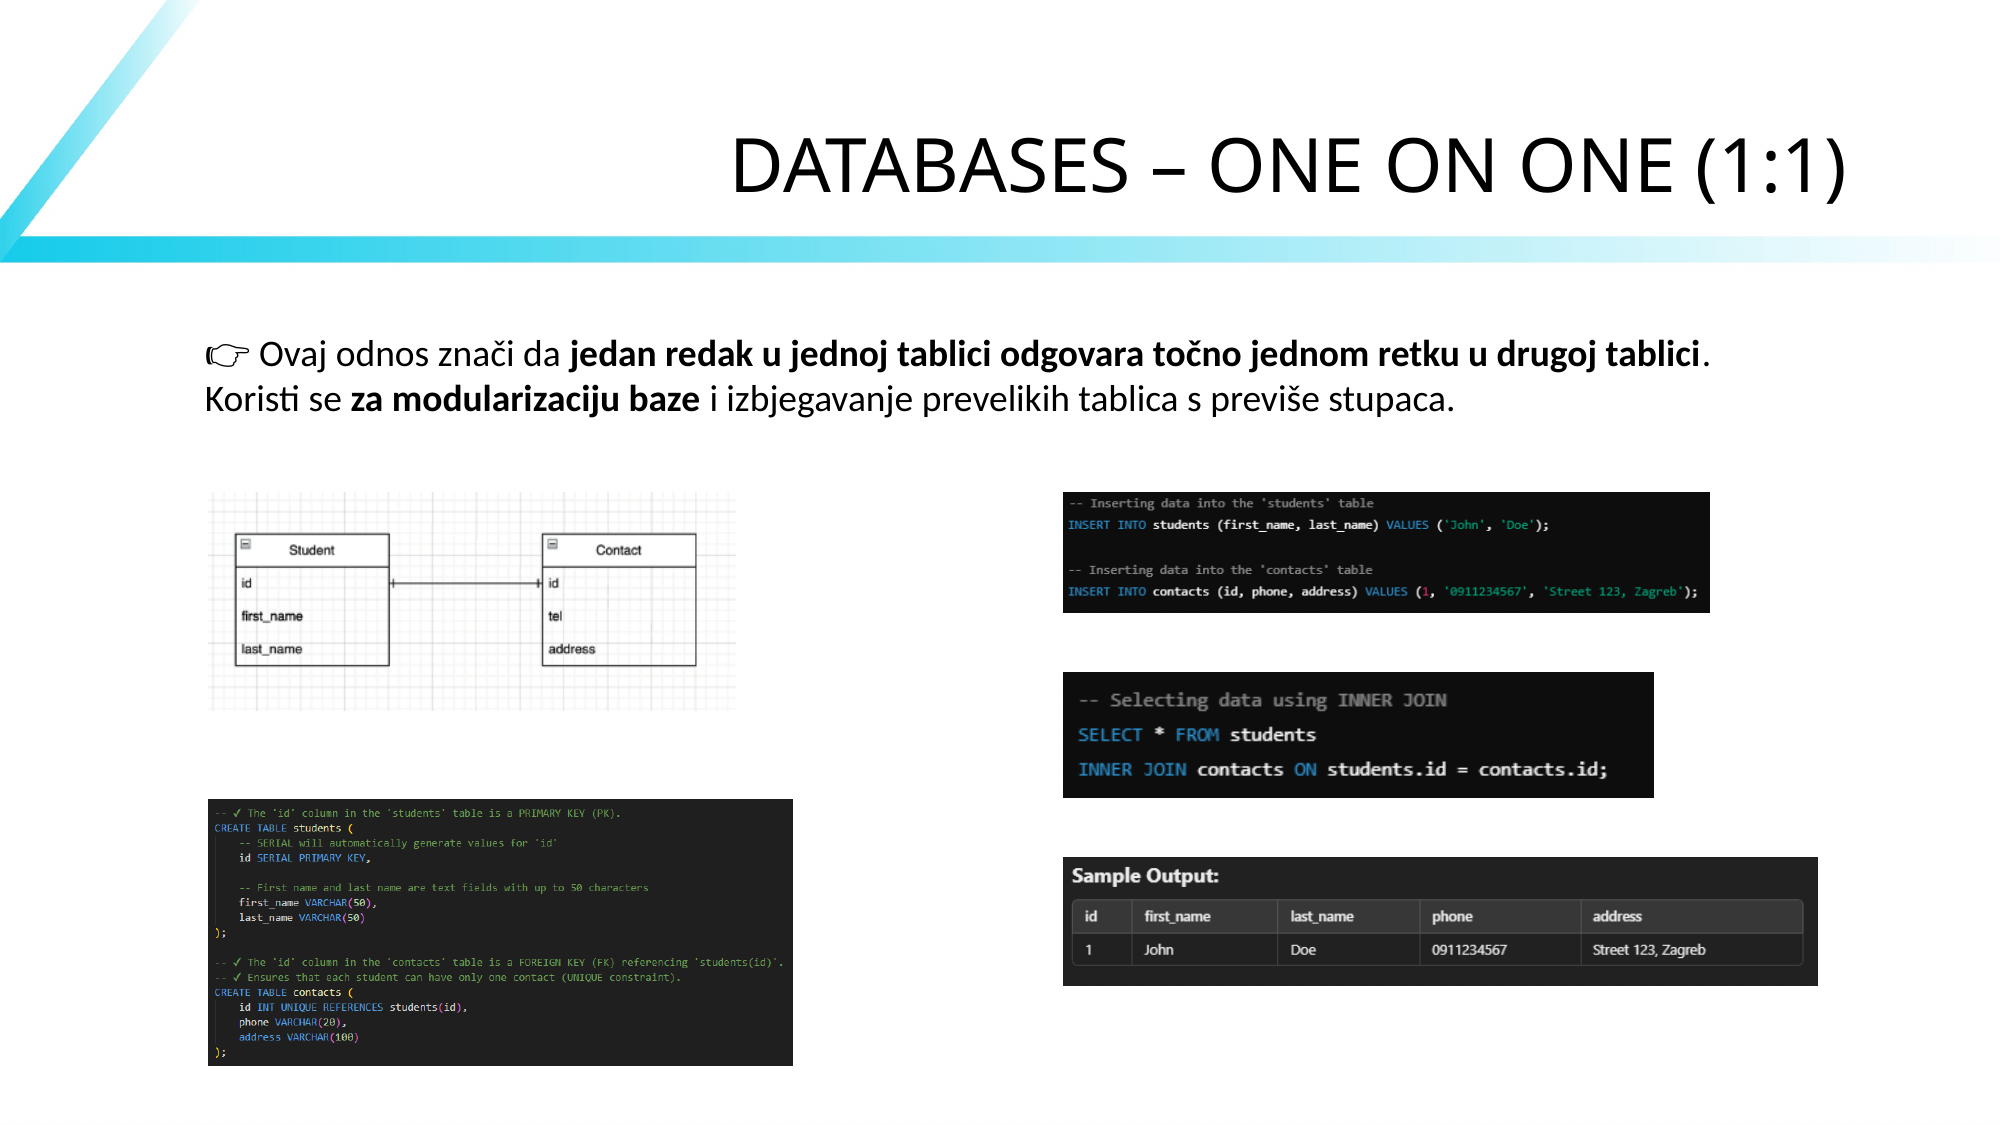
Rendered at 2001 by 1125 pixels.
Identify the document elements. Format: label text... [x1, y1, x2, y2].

title DATABASES – ONE ON ONE (1:1) [137, 59, 1863, 278]
picture [0, 0, 2000, 1125]
text_box 👉 Ovaj odnos znači da jedan redak u jednoj tablici odgovara točno jednom retku u drugoj tablici. Koristi se za modularizaciju baze i izbjegavanje prevelikih tablica s previše stupaca. [190, 321, 1833, 427]
